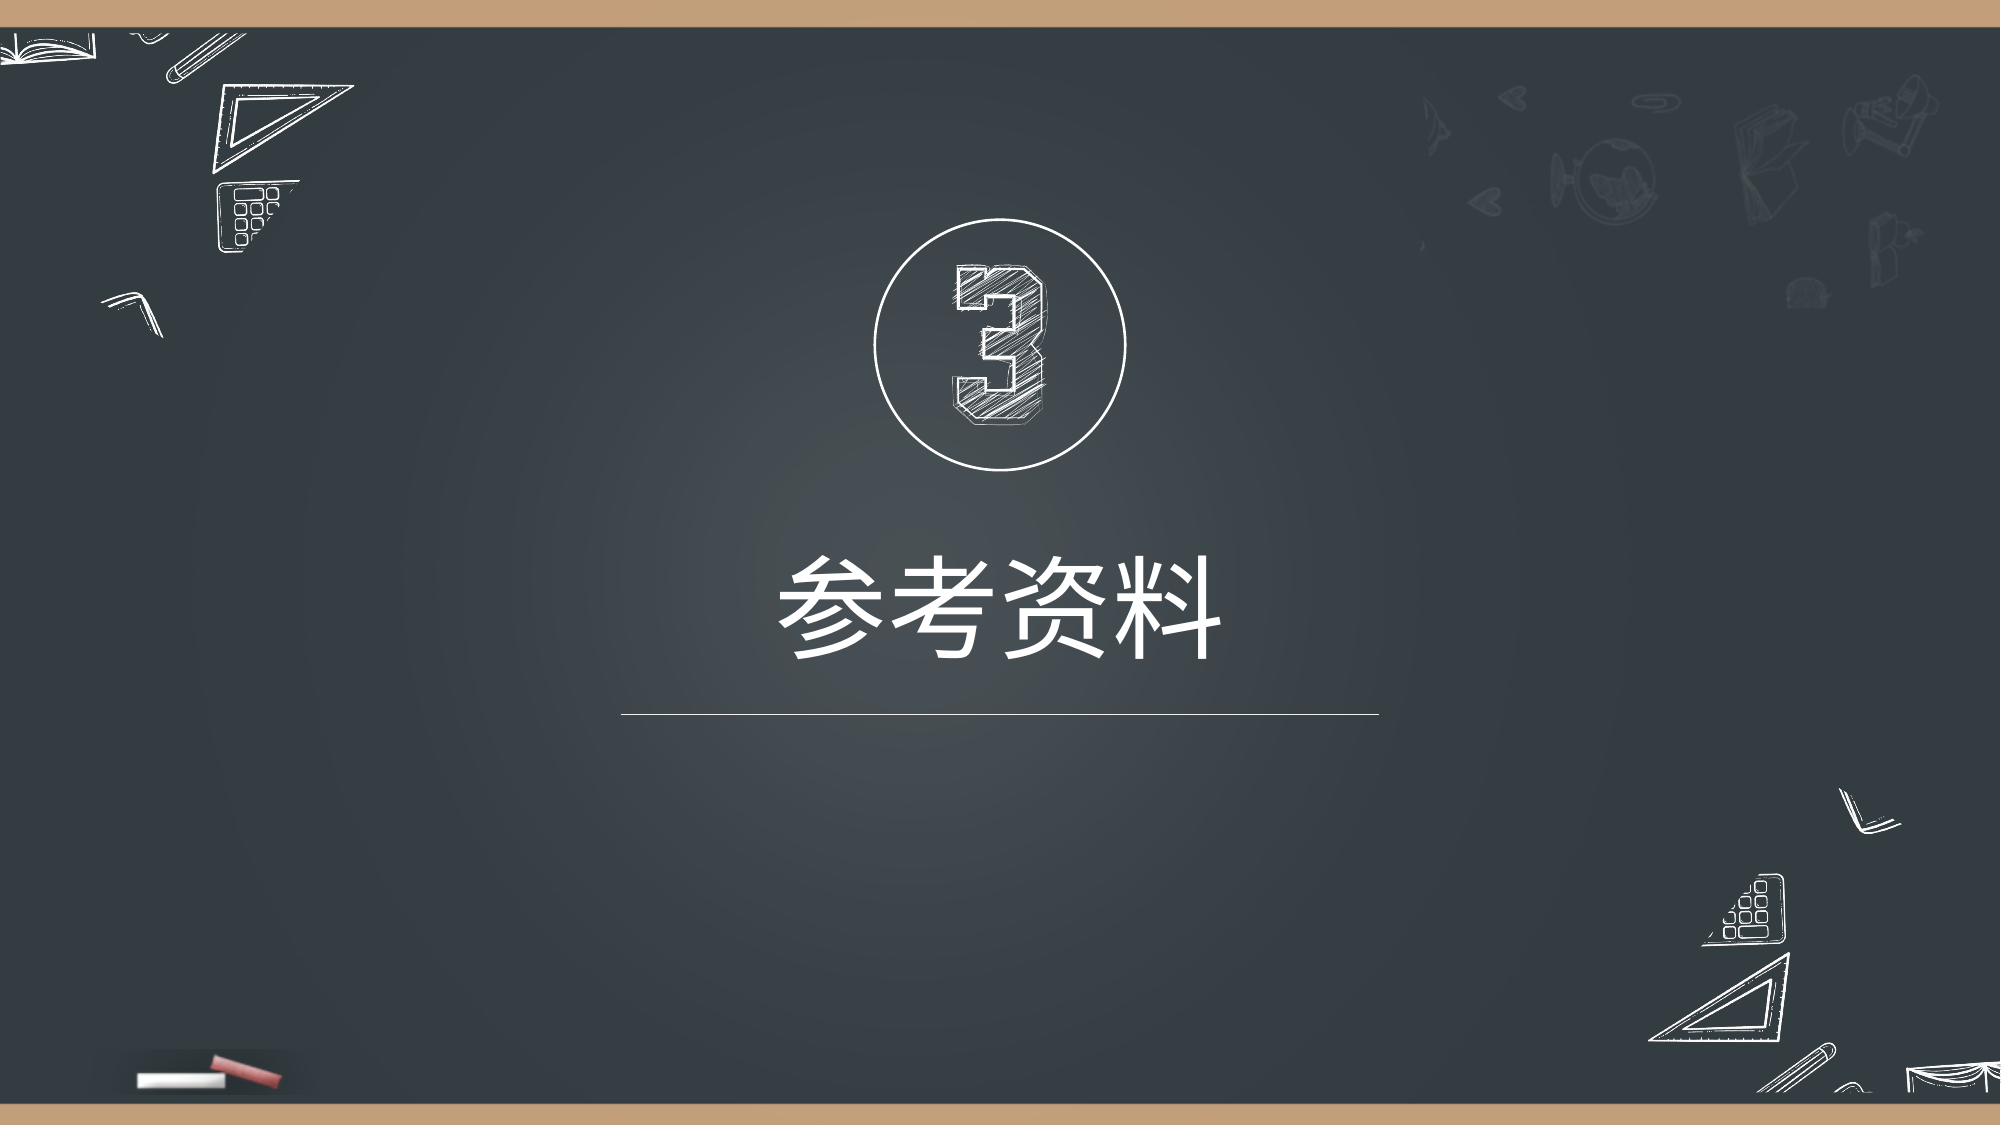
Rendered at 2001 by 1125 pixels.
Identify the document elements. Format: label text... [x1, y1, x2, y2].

text_box 参考资料 [760, 530, 1240, 680]
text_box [952, 264, 1048, 426]
picture [0, 0, 2001, 1125]
text_box [874, 219, 1126, 471]
